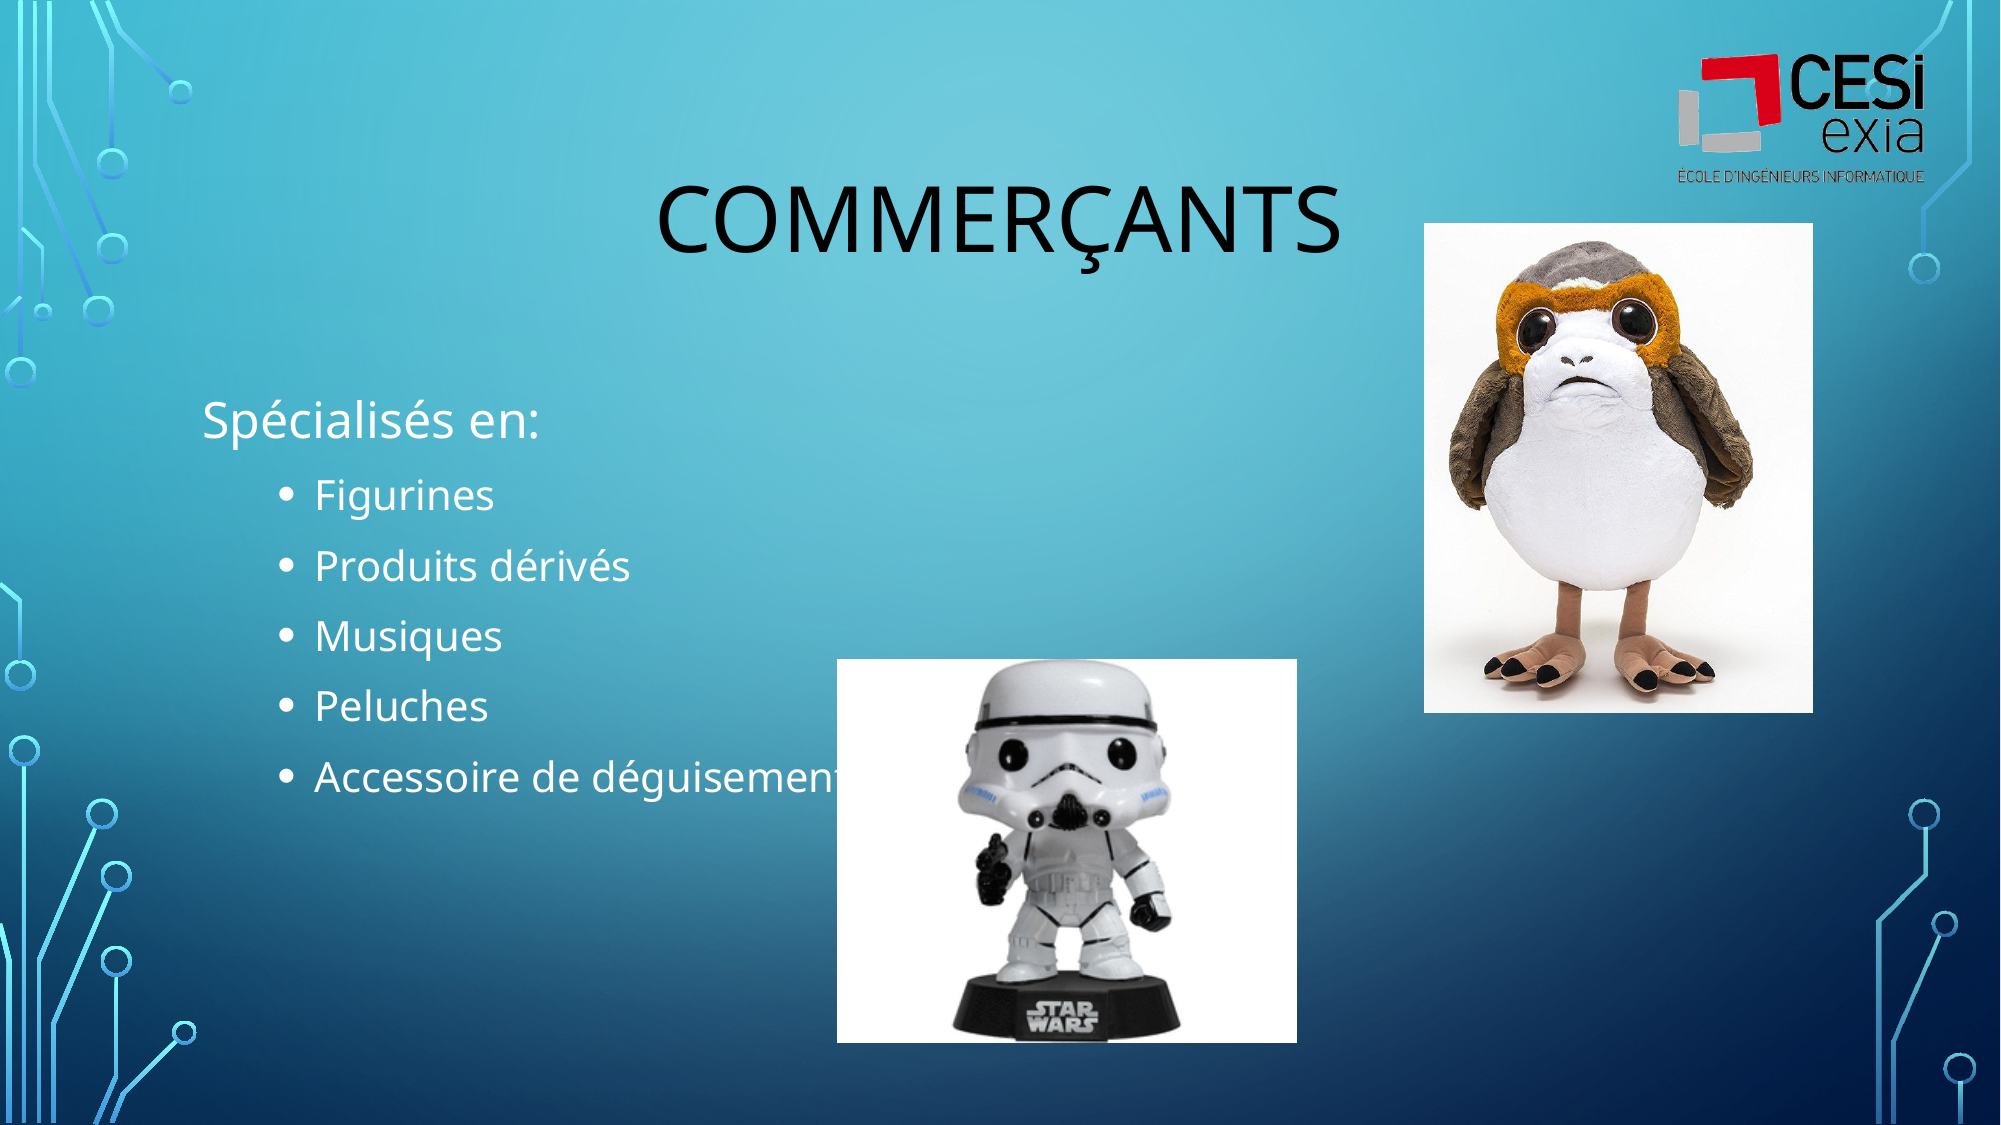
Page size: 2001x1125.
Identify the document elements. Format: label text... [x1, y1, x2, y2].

title Commerçants [187, 101, 1601, 344]
picture [837, 659, 1298, 1043]
list Spécialisés en: Figurines Produits dérivés Musiques Peluches Accessoire de déguisement [187, 369, 1813, 950]
picture [1423, 0, 2000, 714]
